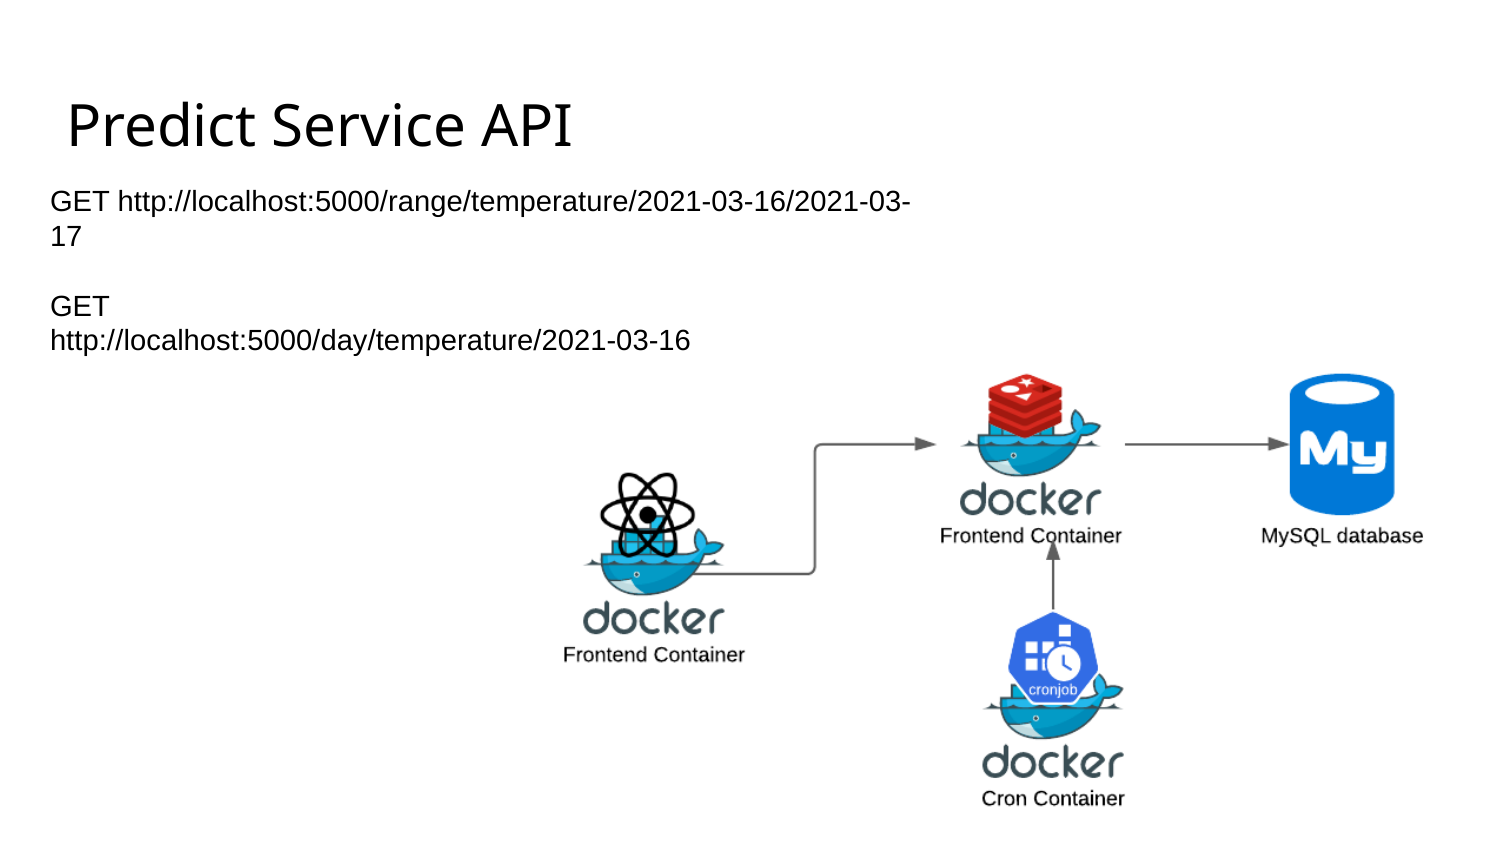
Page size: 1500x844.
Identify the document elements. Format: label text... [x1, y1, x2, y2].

text_box GET http://localhost:5000/range/temperature/2021-03-16/2021-03-17 GET http://localhost:5000/day/temperature/2021-03-16 [34, 166, 932, 372]
title Predict Service API [51, 72, 1449, 167]
picture [528, 342, 1456, 844]
